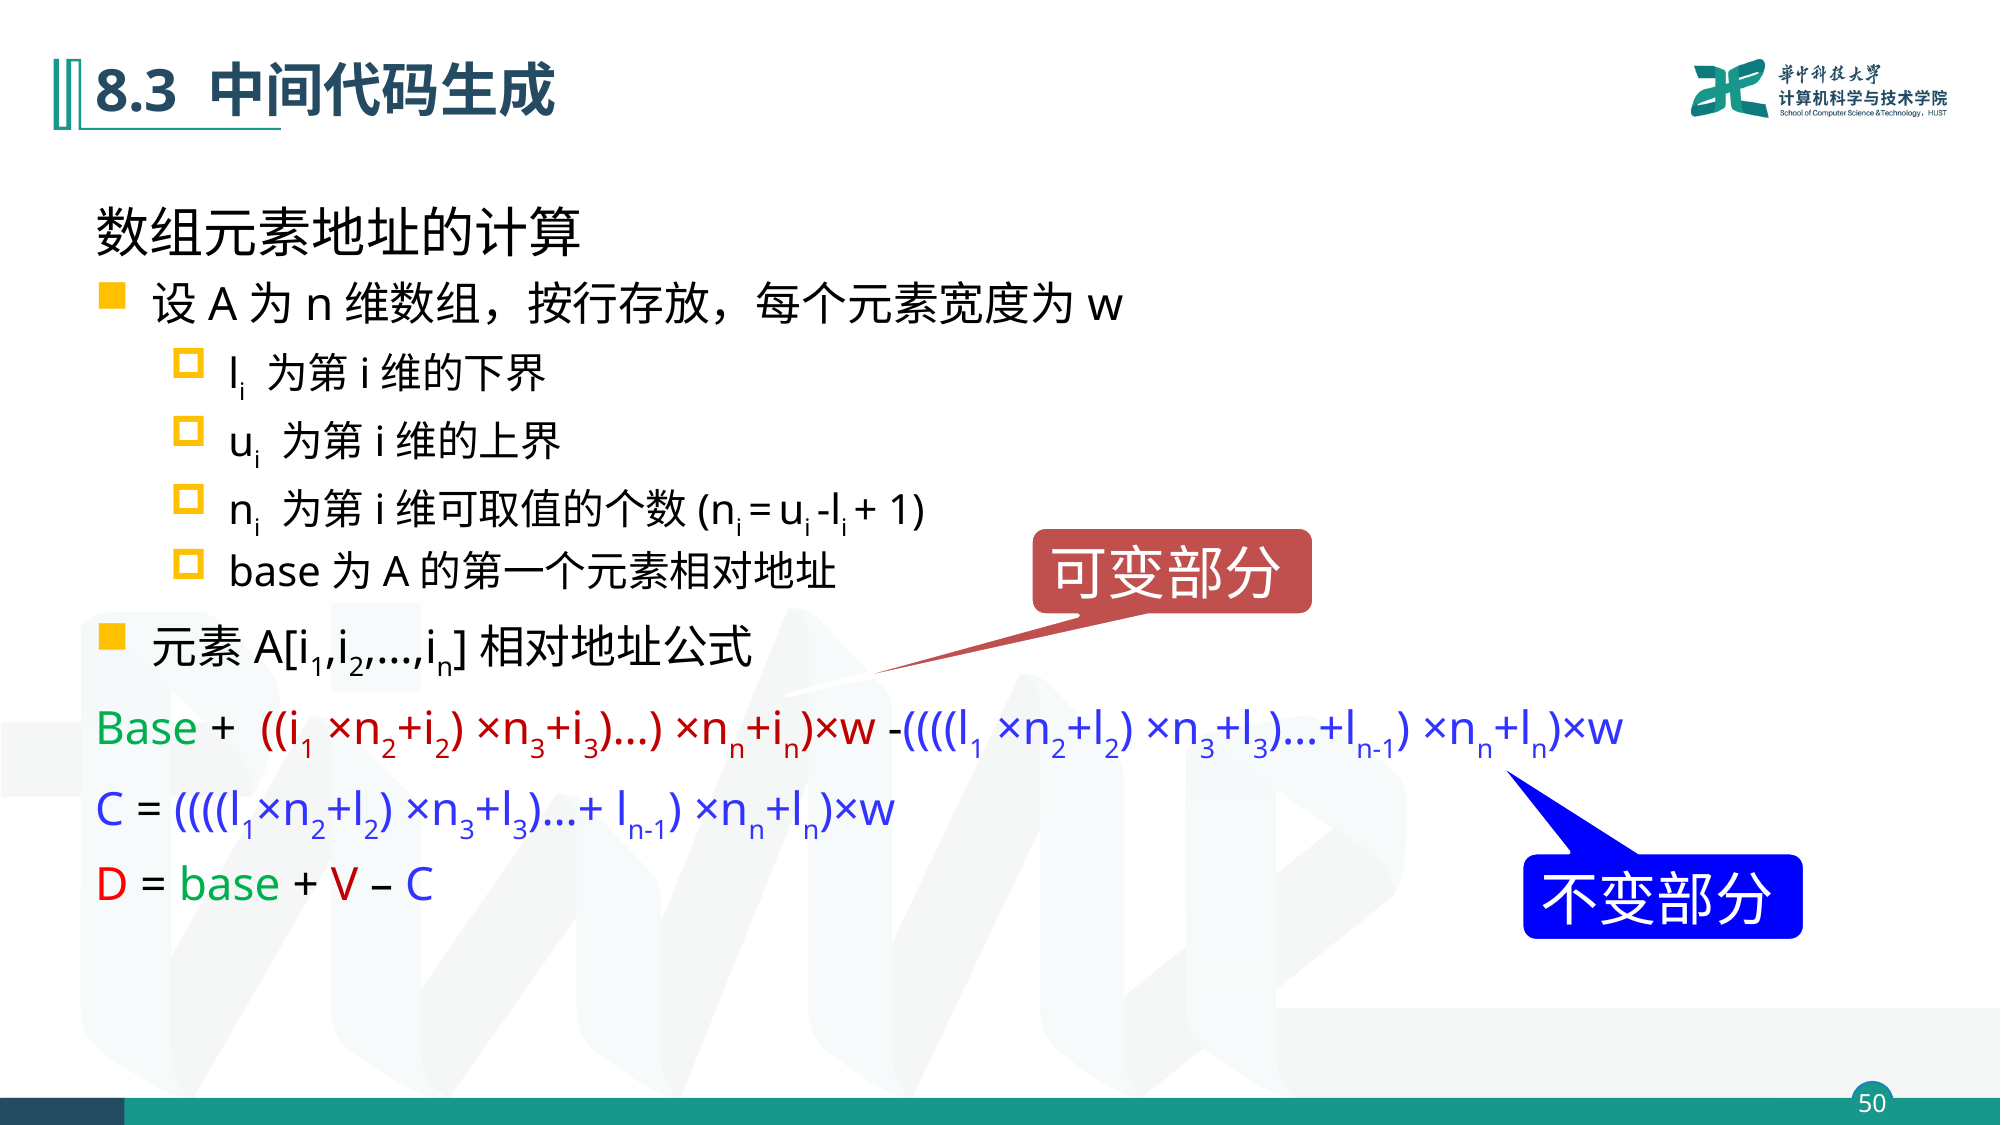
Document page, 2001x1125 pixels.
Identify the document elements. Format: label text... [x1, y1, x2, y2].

text_box 可变部分 [787, 526, 1315, 696]
picture [1805, 59, 1947, 118]
text_box 不变部分 [1496, 761, 1806, 941]
list 数组元素地址的计算 设A为n维数组，按行存放，每个元素宽度为w li 为第i维的下界 ui 为第i维的上界 ni 为第i维可取值的个数(ni = ui -li + 1) base为A的第一个元素相对地址 元素A[i1,i2,…,in]相对地址公式 Base + ((i1 ×n2+i2) ×n3+i3)…) ×nn+in)×w -((((l1 ×n2+l2) ×n3+l3)…+ln-1) ×nn+ln)×w C = ((((l1×n2+l2) ×n3+l3)…+ ln-1) ×nn+ln)×w D = base + V – C [80, 157, 1968, 1066]
title 8.3 中间代码生成 [80, 42, 1805, 144]
